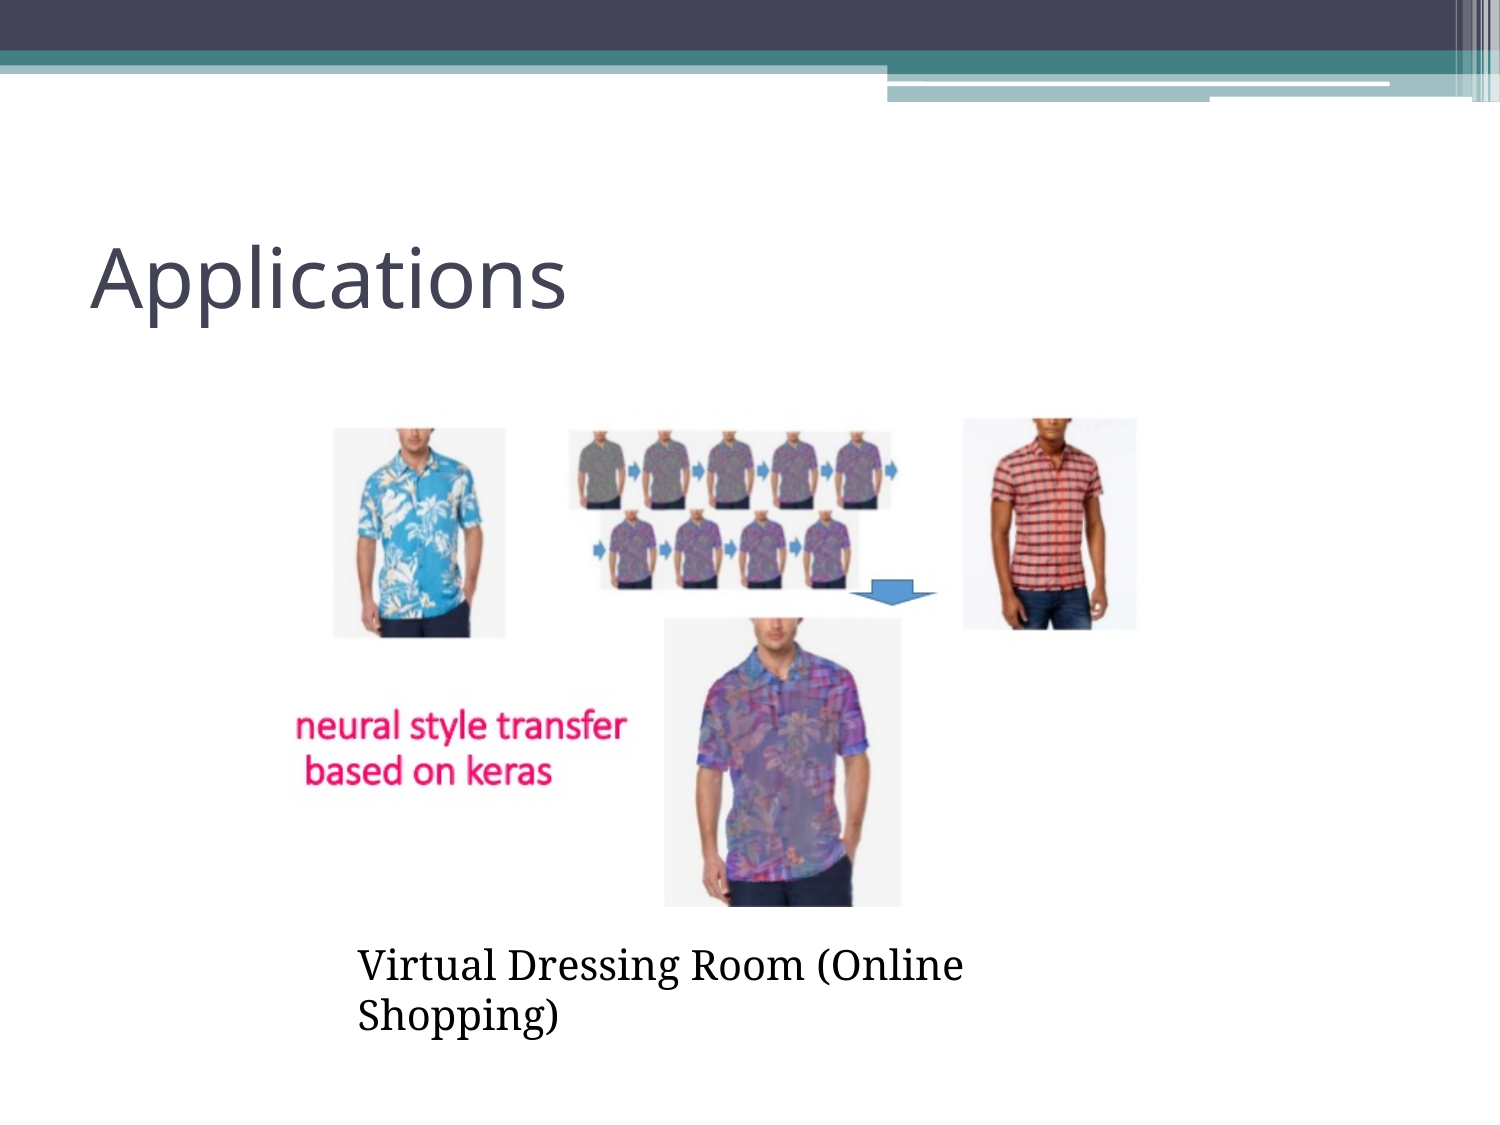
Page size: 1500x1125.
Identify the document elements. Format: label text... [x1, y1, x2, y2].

list Virtual Dressing Room (Online Shopping) [342, 931, 1158, 1038]
title Applications [75, 187, 1425, 363]
picture [288, 387, 1212, 907]
